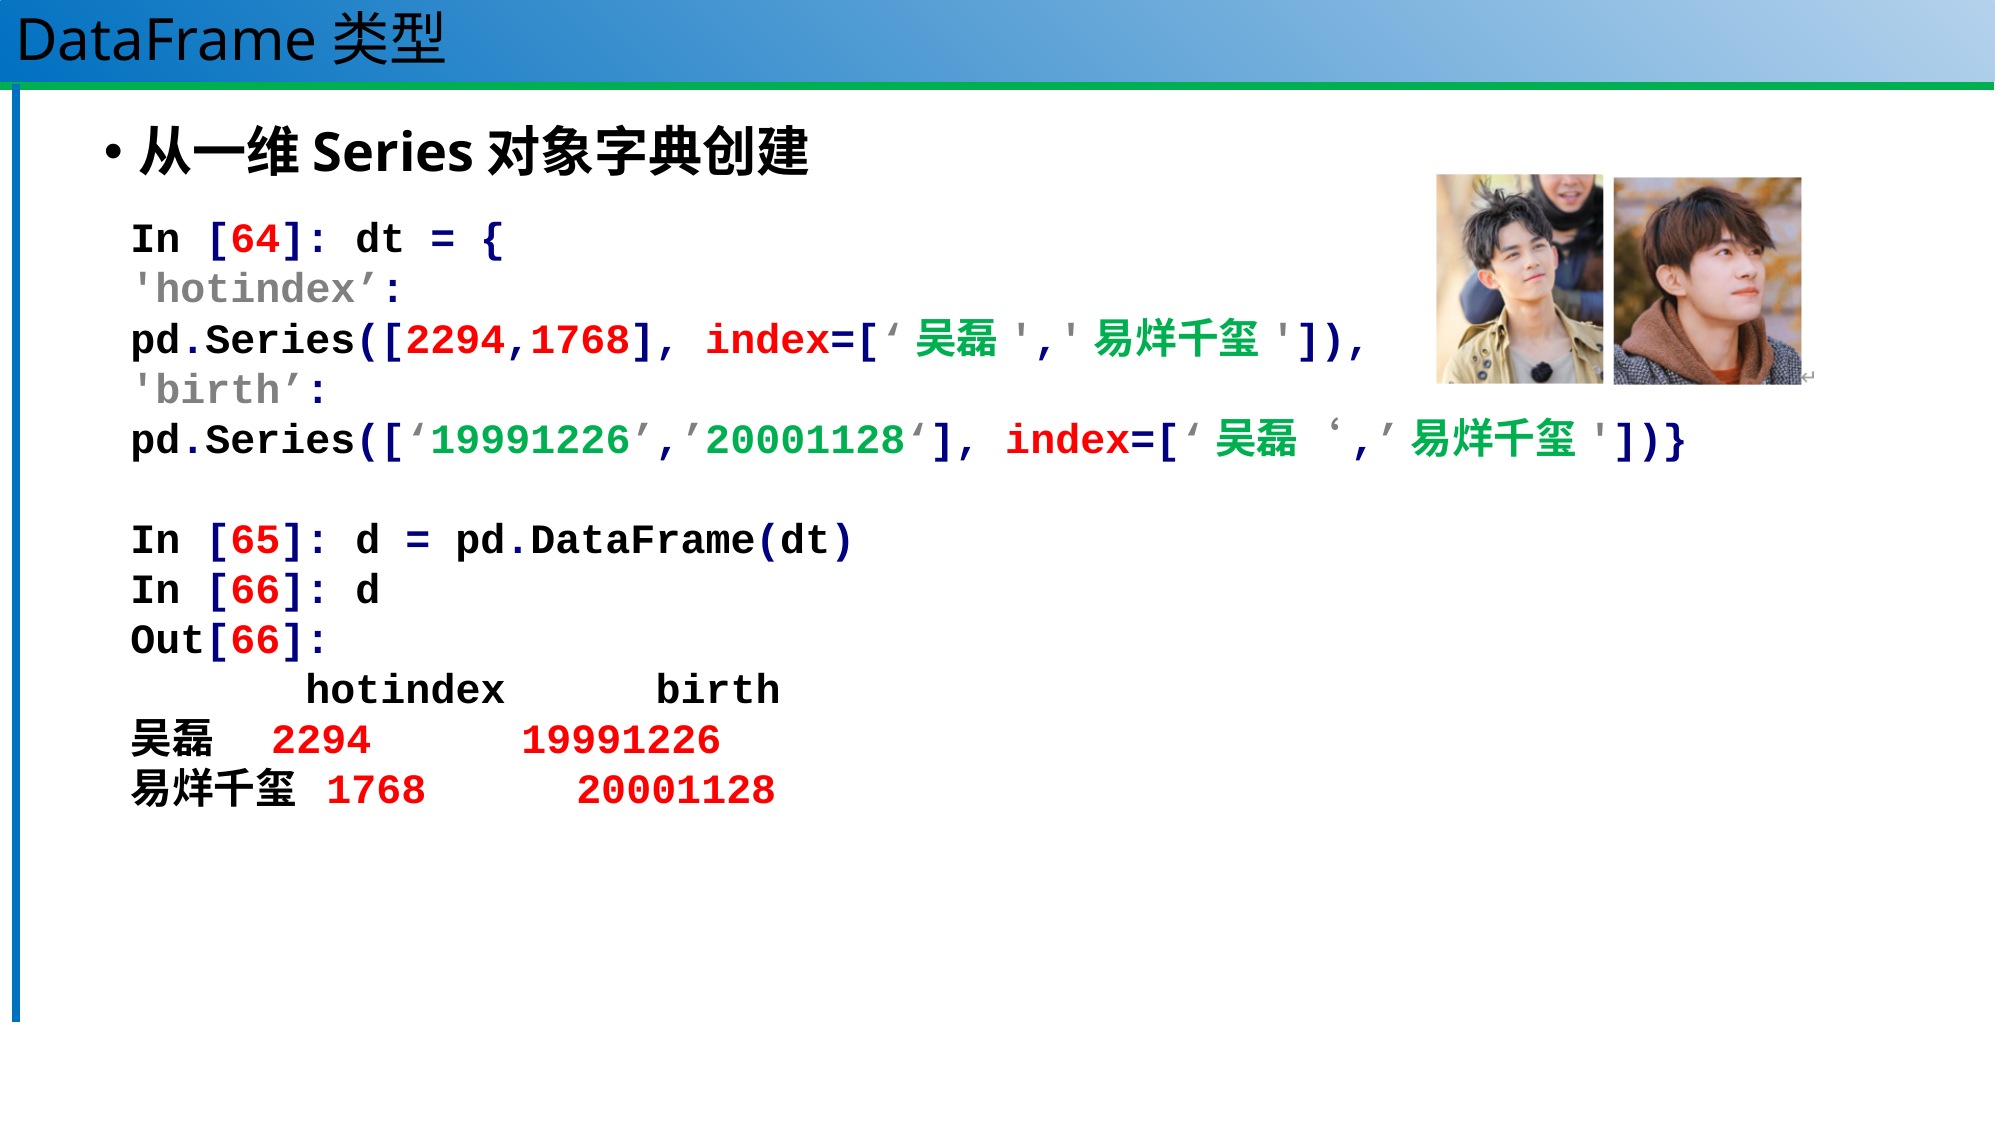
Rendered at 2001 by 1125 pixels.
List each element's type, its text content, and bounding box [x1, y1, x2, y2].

title DataFrame类型 [0, 0, 1995, 82]
list 从一维Series对象字典创建 [89, 117, 1814, 192]
picture [1425, 167, 1814, 392]
text_box In [64]: dt = { 'hotindex’: pd.Series([2294,1768], index=[‘吴磊','易烊千玺']), 'birth’: pd.Series([‘19991226’,’20001128‘], index=[‘吴磊‘,’易烊千玺'])} In [65]: d = pd.DataFrame(dt) In [66]: d Out[66]: hotindex birth 吴磊 2294 19991226 易烊千玺 1768 20001128 [115, 203, 1780, 819]
